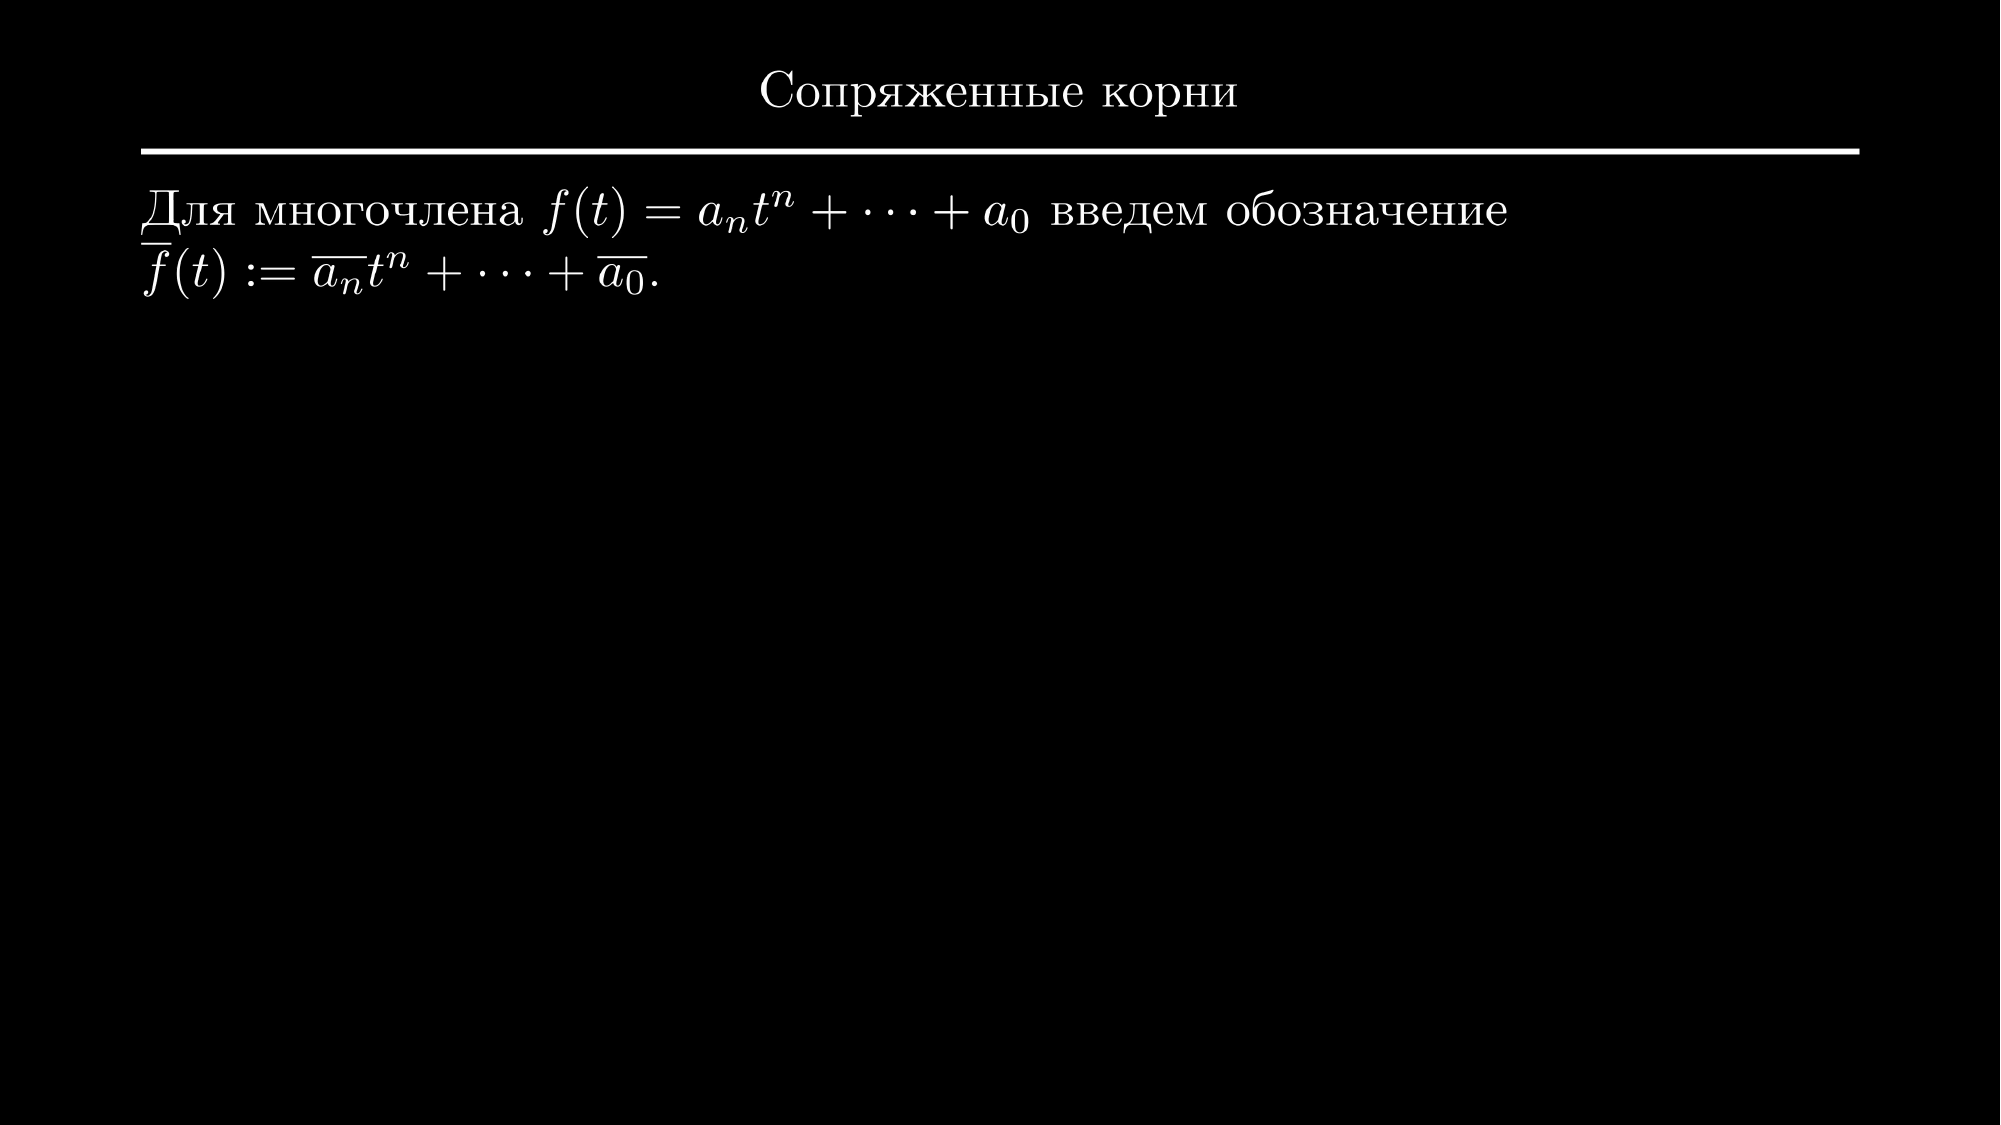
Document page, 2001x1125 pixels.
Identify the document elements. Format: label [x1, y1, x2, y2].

text_box [0, 0, 2000, 1125]
